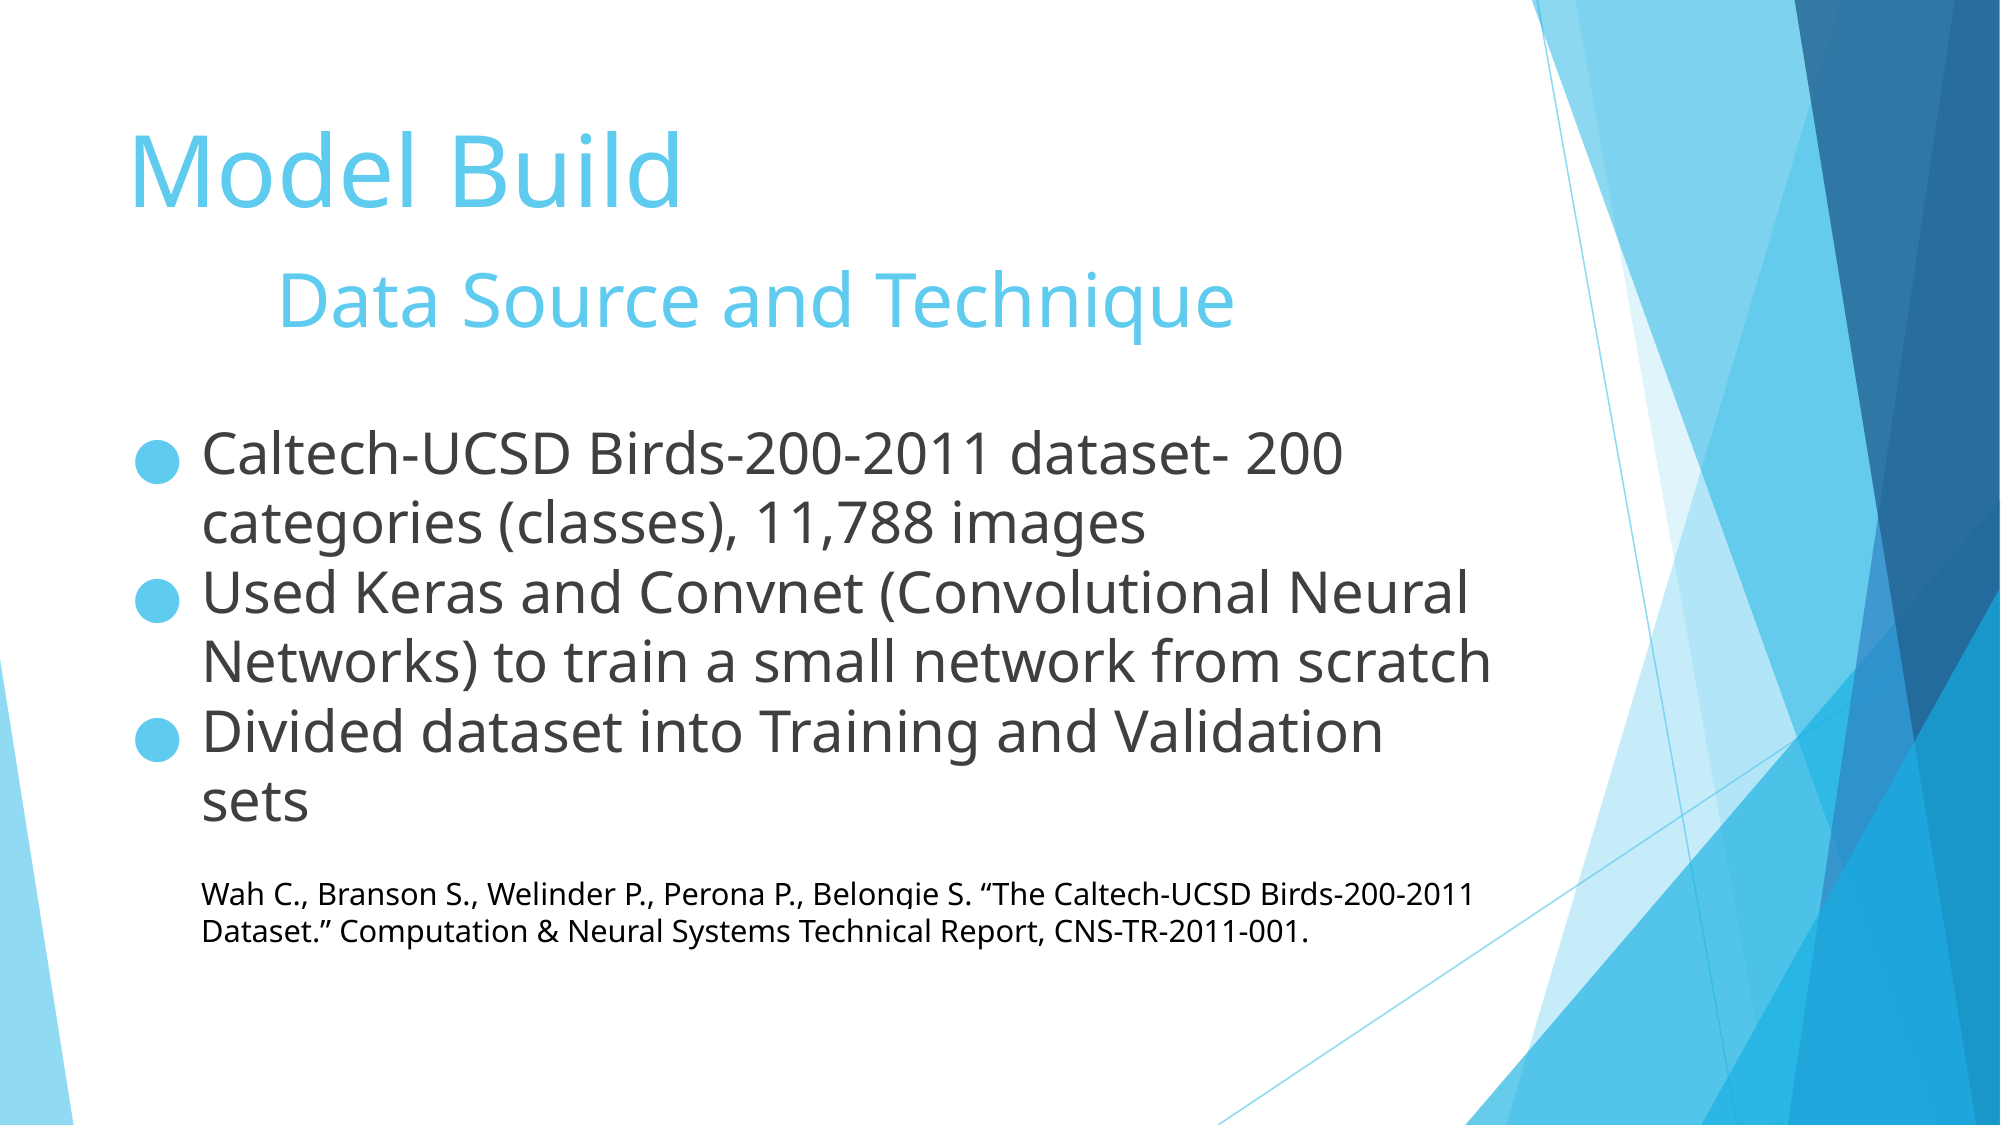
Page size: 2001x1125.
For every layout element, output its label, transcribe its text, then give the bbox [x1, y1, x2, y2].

list Caltech-UCSD Birds-200-2011 dataset- 200 categories (classes), 11,788 images Used Keras and Convnet (Convolutional Neural Networks) to train a small network from scratch Divided dataset into Training and Validation sets Wah C., Branson S., Welinder P., Perona P., Belongie S. “The Caltech-UCSD Birds-200-2011 Dataset.” Computation & Neural Systems Technical Report, CNS-TR-2011-001. [111, 409, 1522, 1018]
title Model Build Data Source and Technique [111, 99, 1522, 317]
